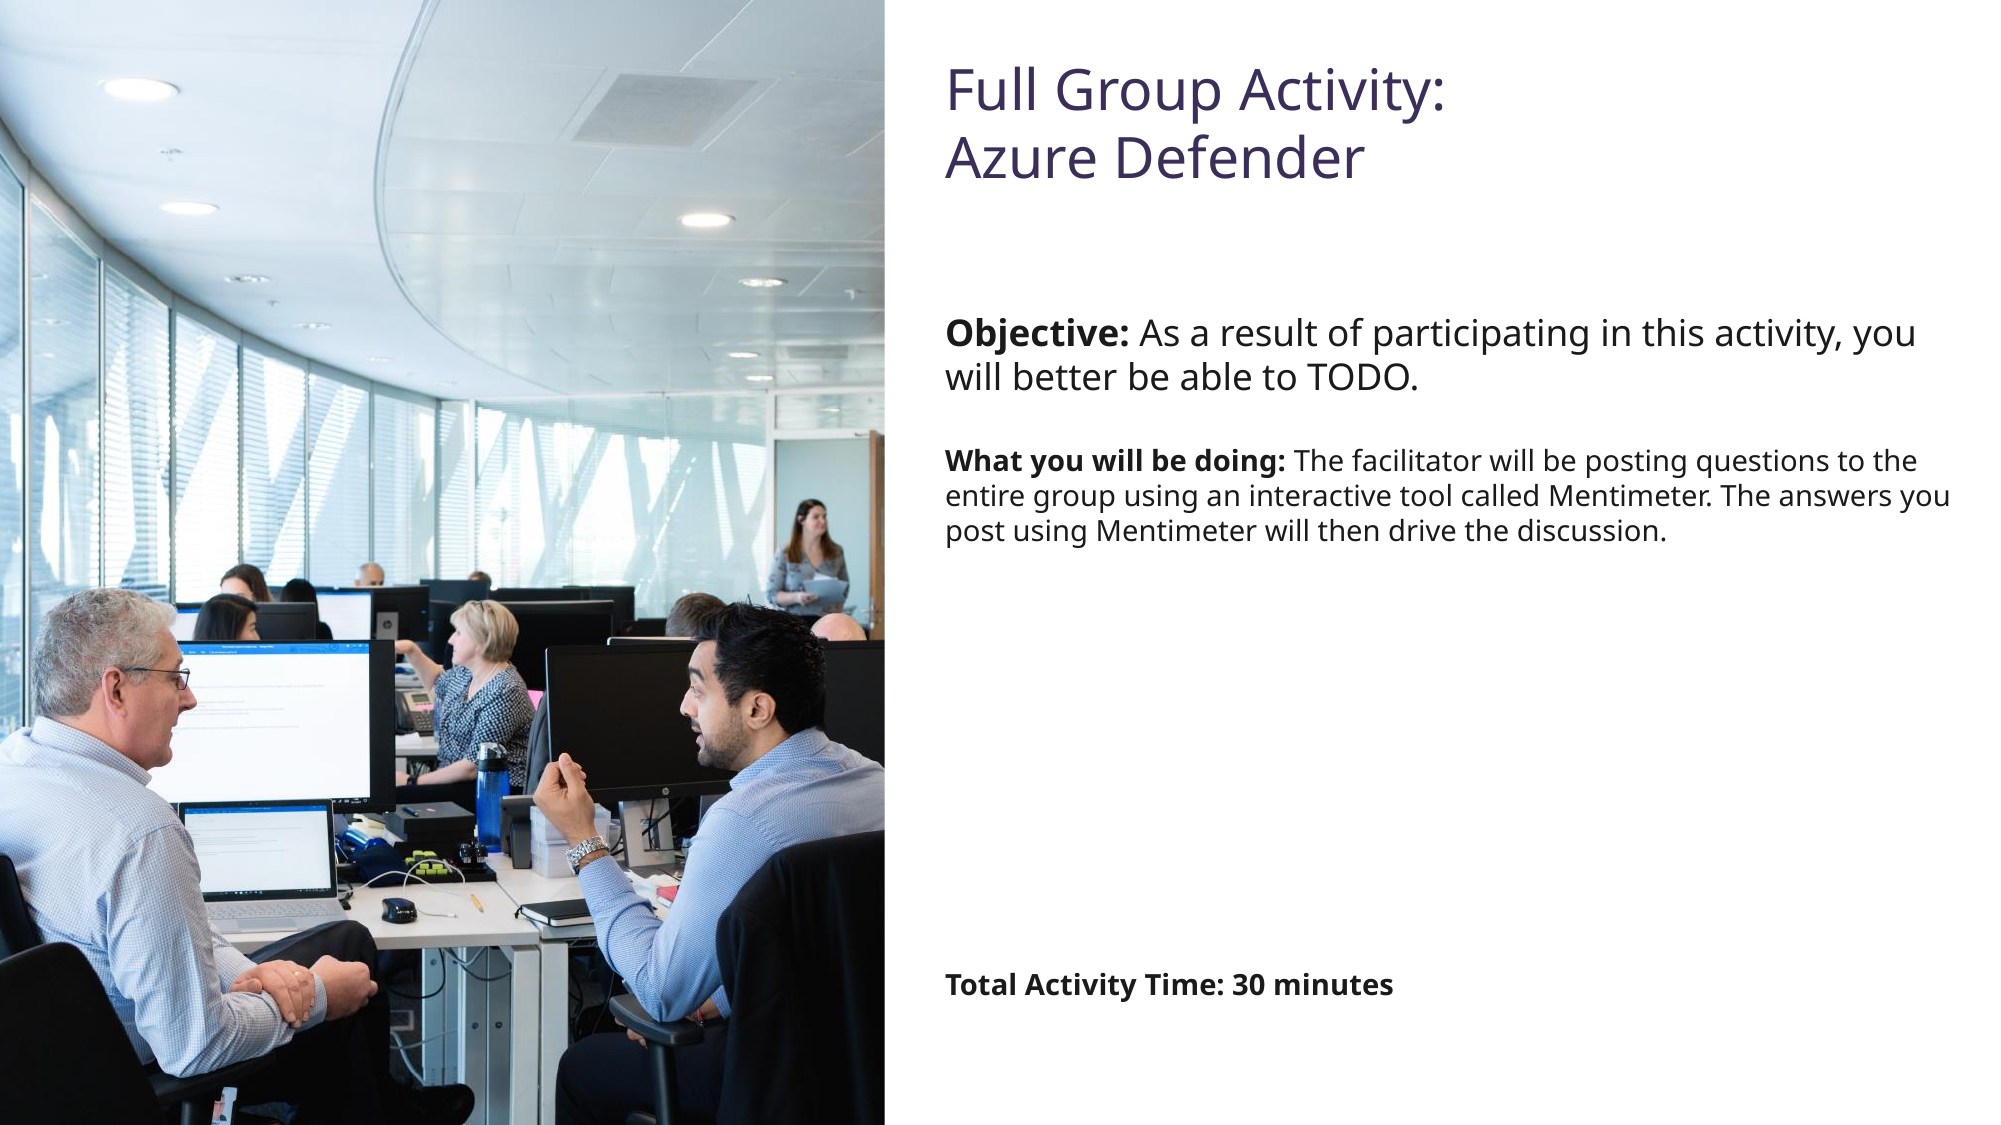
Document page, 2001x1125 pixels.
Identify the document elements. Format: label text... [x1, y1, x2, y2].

picture [0, 0, 885, 1125]
title Full Group Activity: Azure Defender [944, 52, 2000, 192]
text_box Total Activity Time: 30 minutes [944, 965, 2000, 1036]
text_box Objective: As a result of participating in this activity, you will better be able to TODO. What you will be doing: The facilitator will be posting questions to the entire group using an interactive tool called Mentimeter. The answers you post using Mentimeter will then drive the discussion. [944, 309, 1955, 548]
